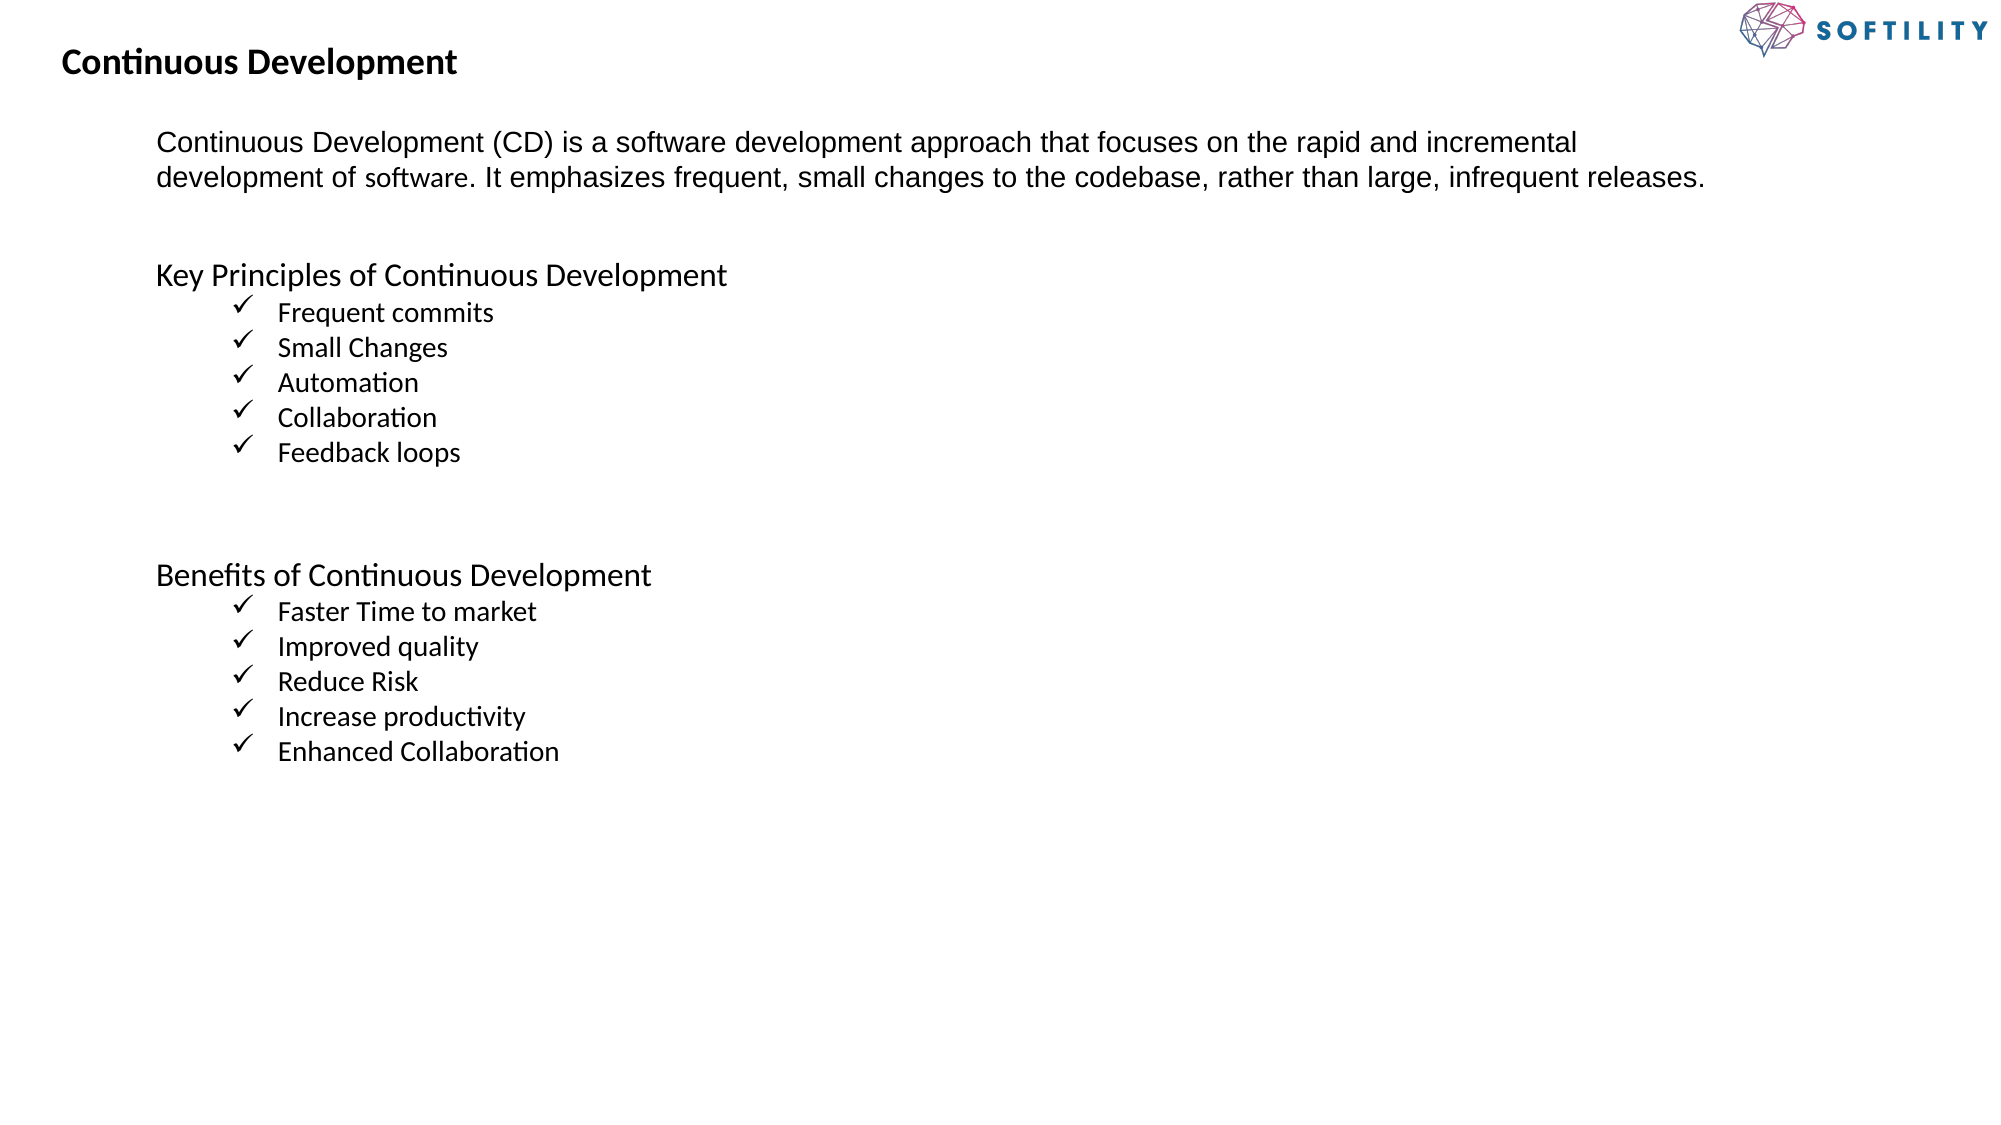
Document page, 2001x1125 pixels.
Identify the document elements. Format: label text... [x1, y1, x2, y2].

picture [1727, 0, 2000, 63]
text_box Continuous Development (CD) is a software development approach that focuses on the rapid and incremental development of software. It emphasizes frequent, small changes to the codebase, rather than large, infrequent releases. [141, 115, 1733, 246]
text_box Continuous Development [47, 29, 673, 90]
text_box Benefits of Continuous Development Faster Time to market Improved quality Reduce Risk Increase productivity Enhanced Collaboration [141, 545, 1729, 775]
text_box Key Principles of Continuous Development Frequent commits Small Changes Automation Collaboration Feedback loops [141, 246, 1729, 476]
